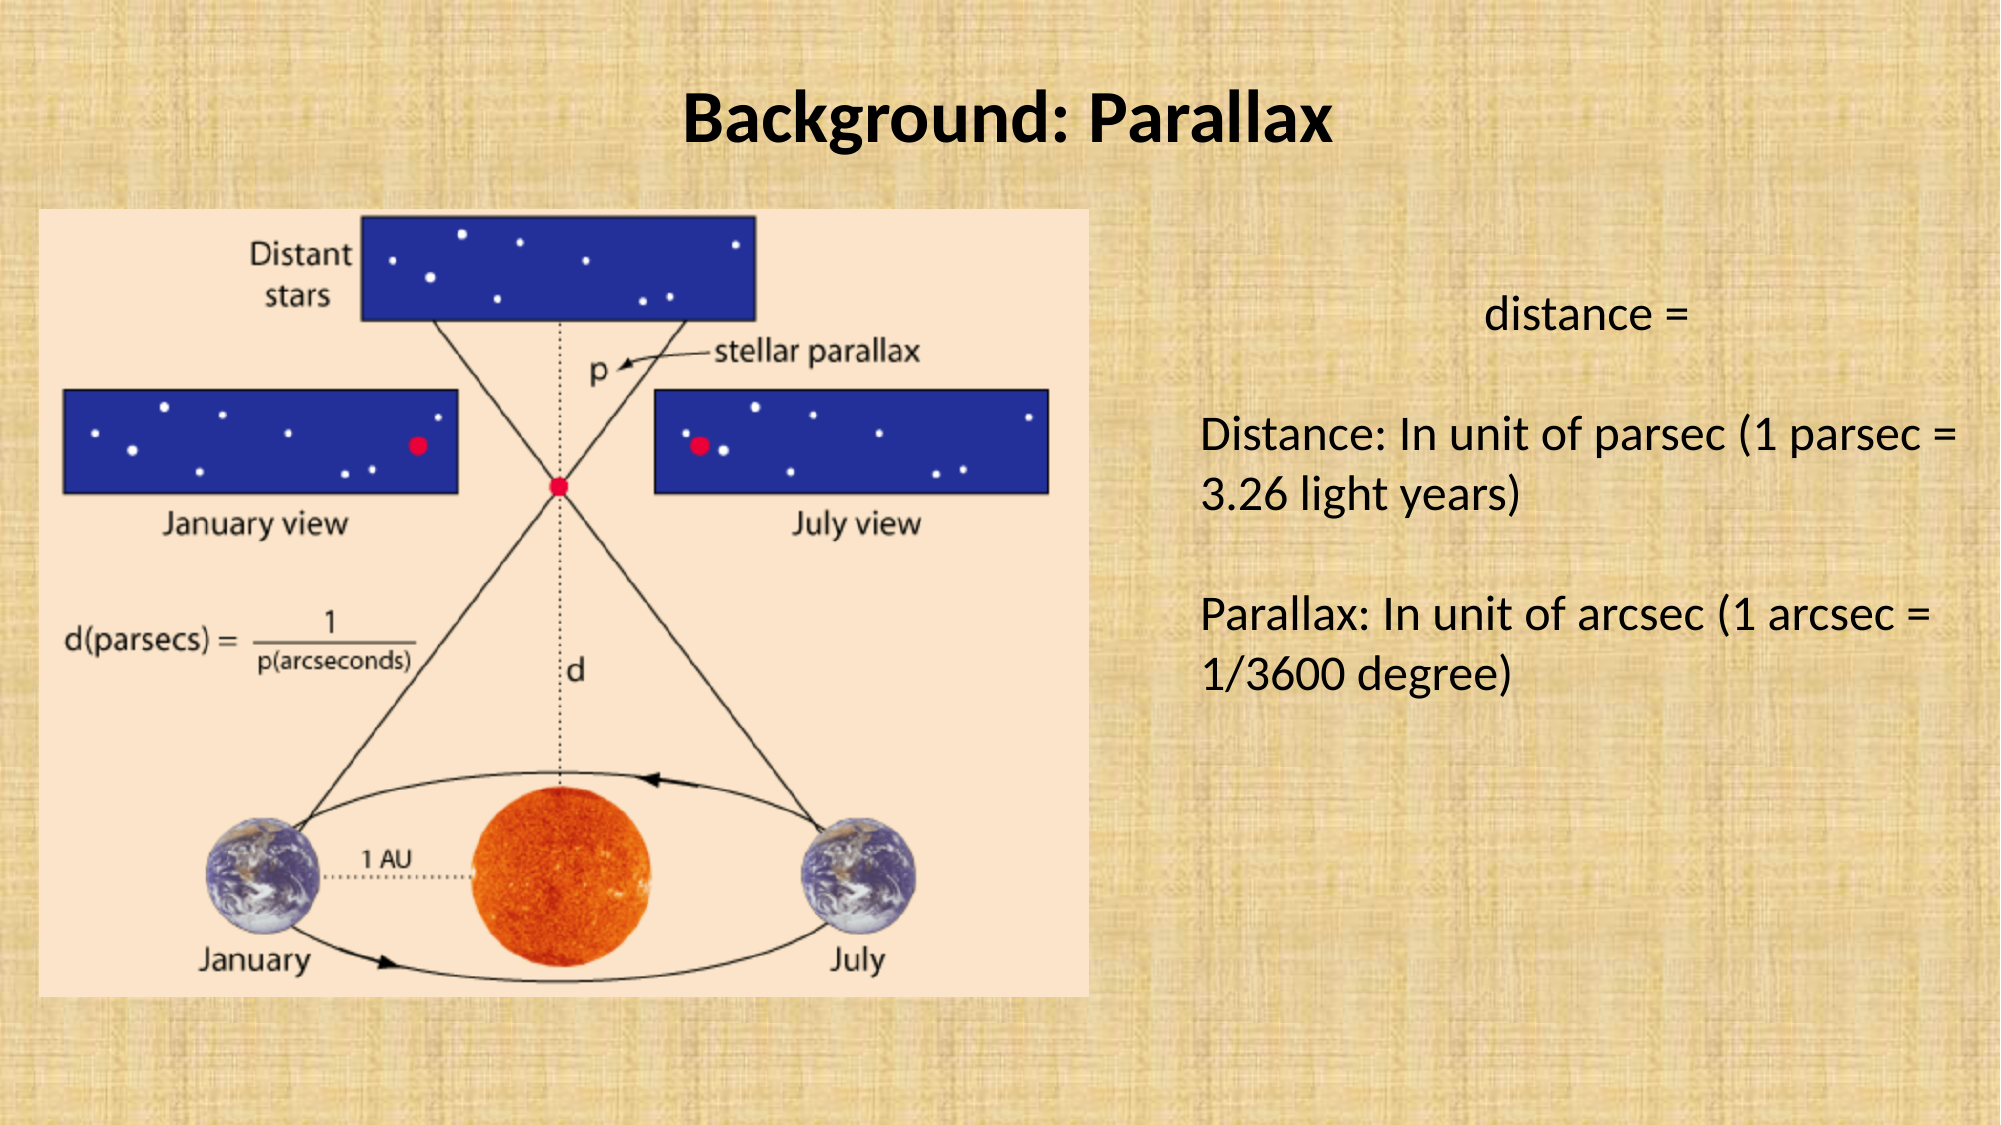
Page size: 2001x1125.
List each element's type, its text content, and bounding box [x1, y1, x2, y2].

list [39, 209, 1089, 997]
picture [0, 0, 2000, 1125]
title Background: Parallax [137, 59, 1880, 177]
